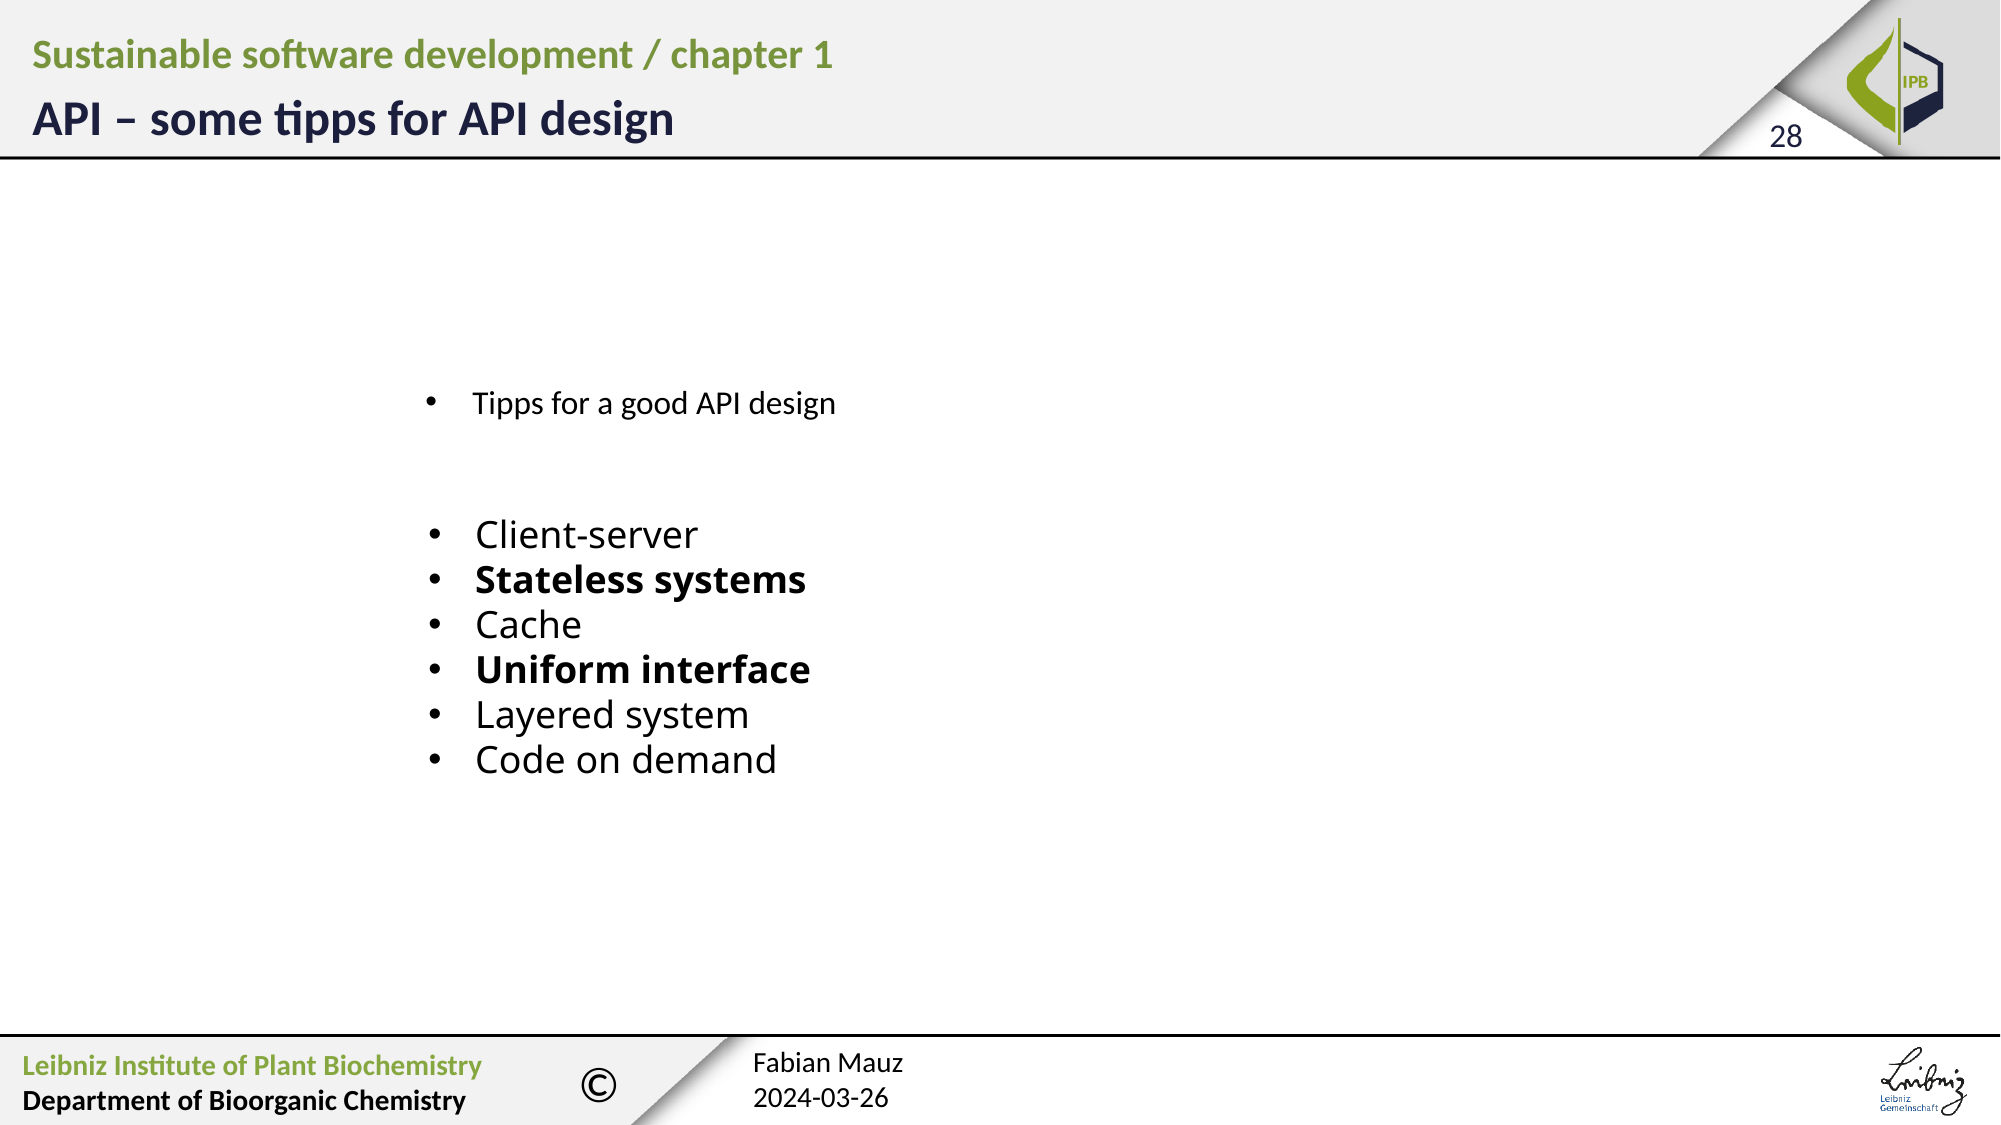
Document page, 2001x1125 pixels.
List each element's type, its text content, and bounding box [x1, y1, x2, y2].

text_box Client-server Stateless systems Cache Uniform interface Layered system Code on demand [338, 503, 894, 834]
text_box Tipps for a good API design [410, 373, 1388, 474]
list API – some tipps for API design [17, 79, 1223, 149]
picture [0, 0, 2001, 1125]
list Sustainable software development / chapter 1 [17, 19, 1223, 79]
